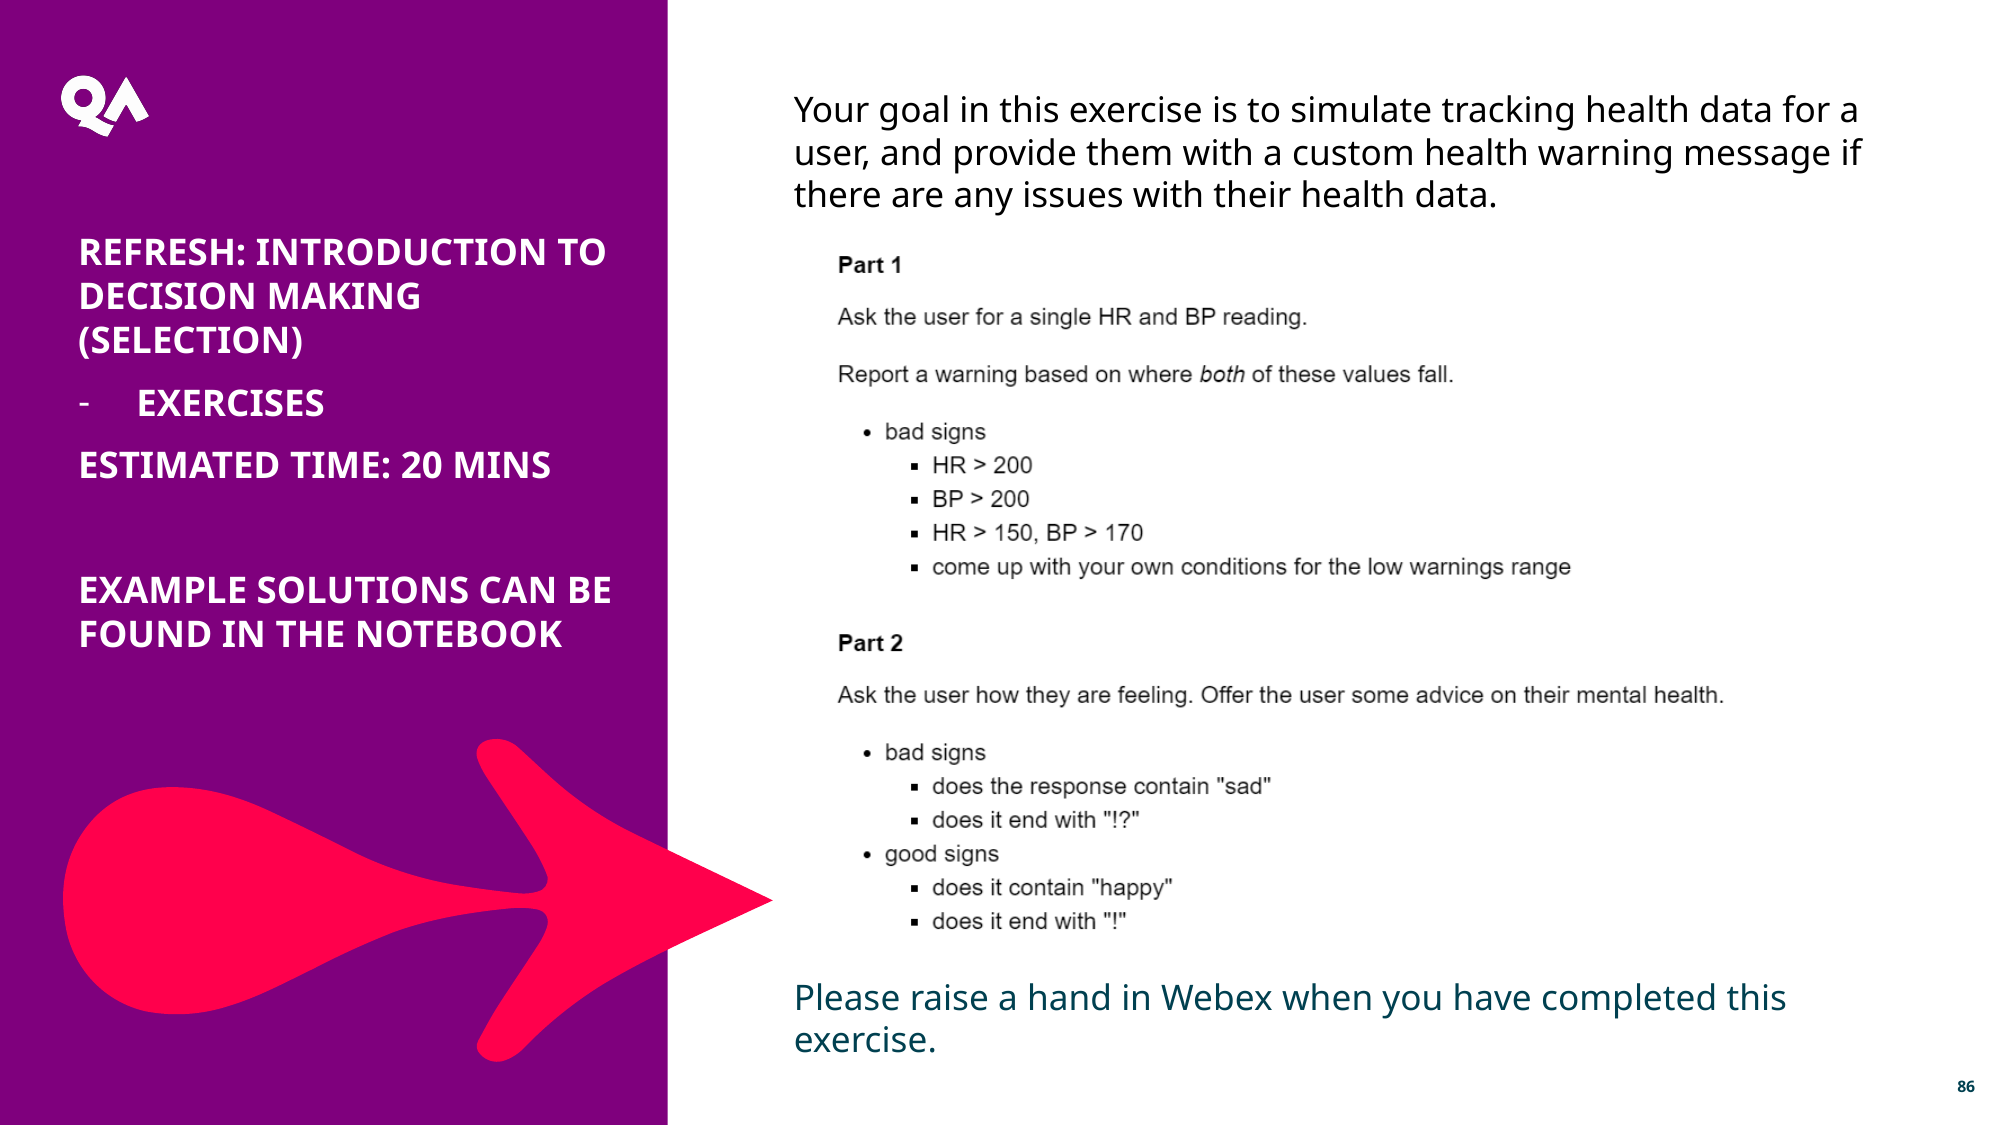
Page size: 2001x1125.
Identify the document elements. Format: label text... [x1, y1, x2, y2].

list Your goal in this exercise is to simulate tracking health data for a user, and provide them with a custom health warning message if there are any issues with their health data. Please raise a hand in Webex when you have completed this exercise. [778, 80, 1911, 1069]
slide_number 86 [1846, 1068, 1976, 1098]
picture [821, 246, 1747, 955]
picture [44, 61, 166, 148]
list Refresh: Introduction to decision making (selection) Exercises Estimated time: 20 mins Example solutions can be found in the notebook [63, 221, 628, 673]
